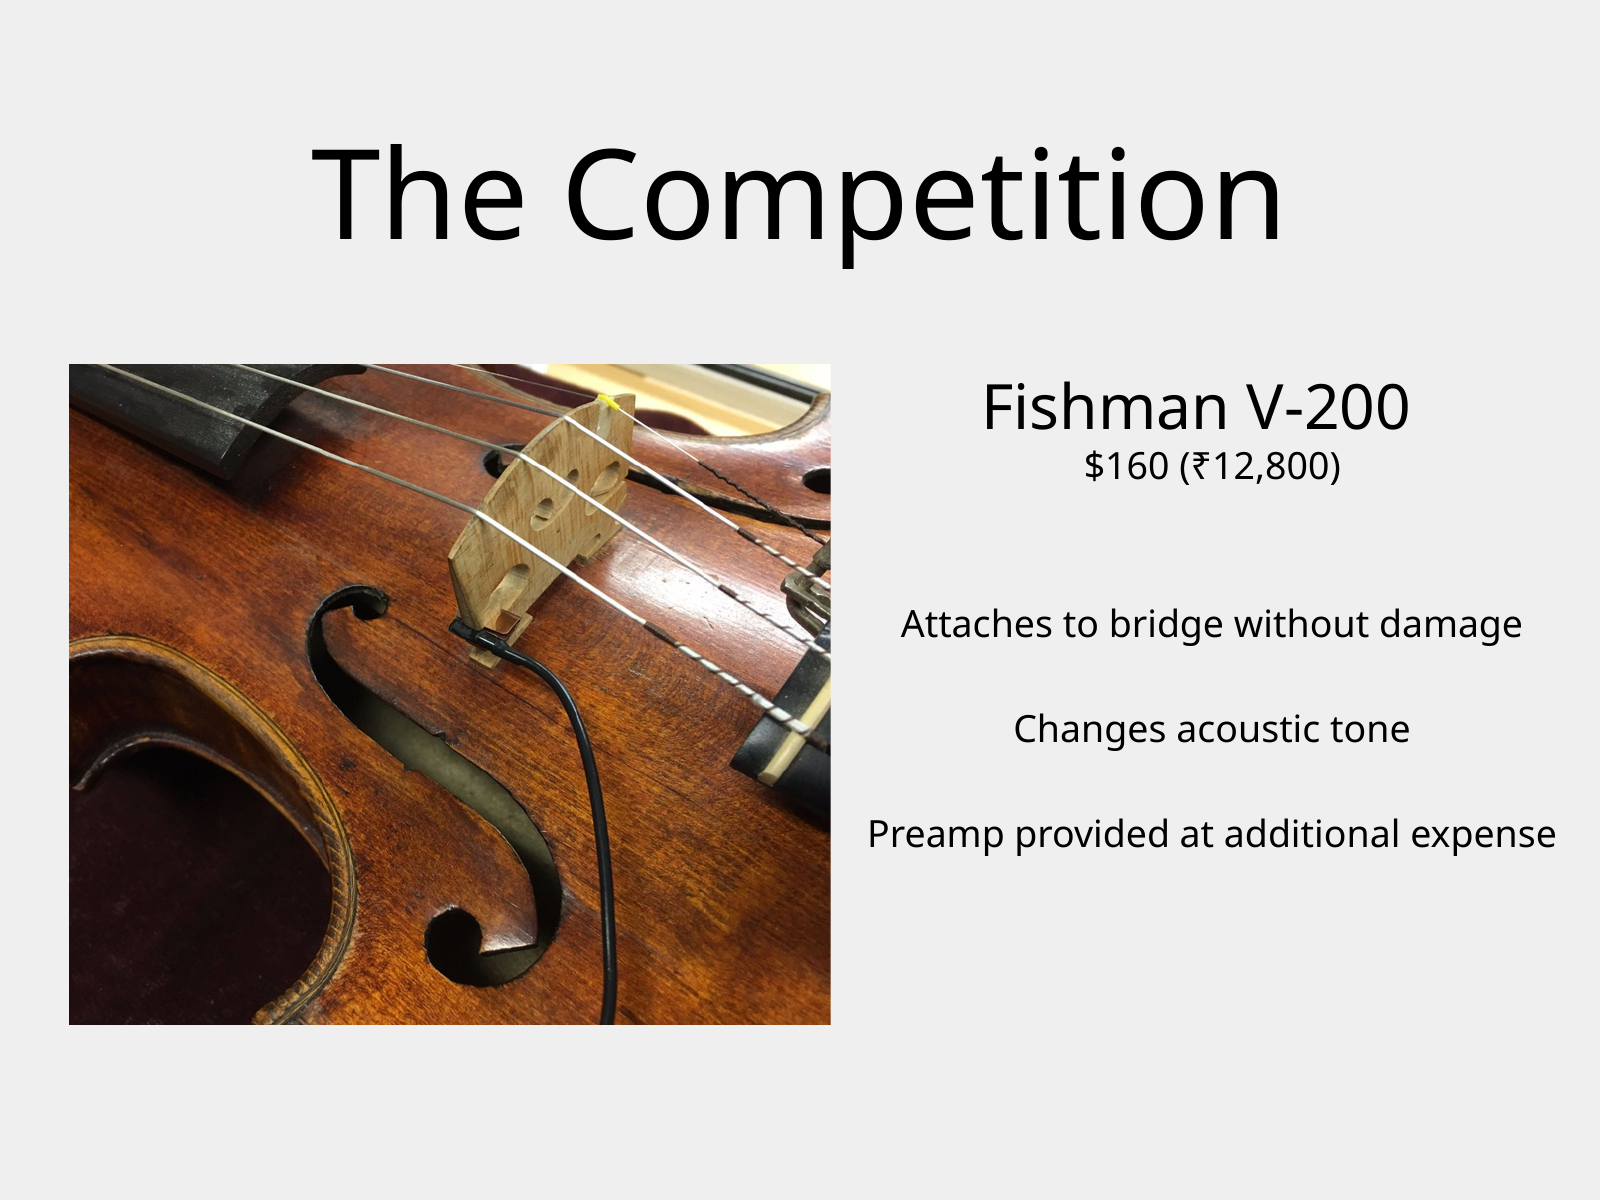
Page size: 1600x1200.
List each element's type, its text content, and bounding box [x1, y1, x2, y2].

text_box Fishman V-200 [899, 354, 1494, 434]
text_box $160 (₹12,800) Attaches to bridge without damage Changes acoustic tone Preamp provided at additional expense [857, 434, 1568, 855]
text_box The Competition [295, 89, 1305, 265]
picture [68, 363, 831, 1025]
